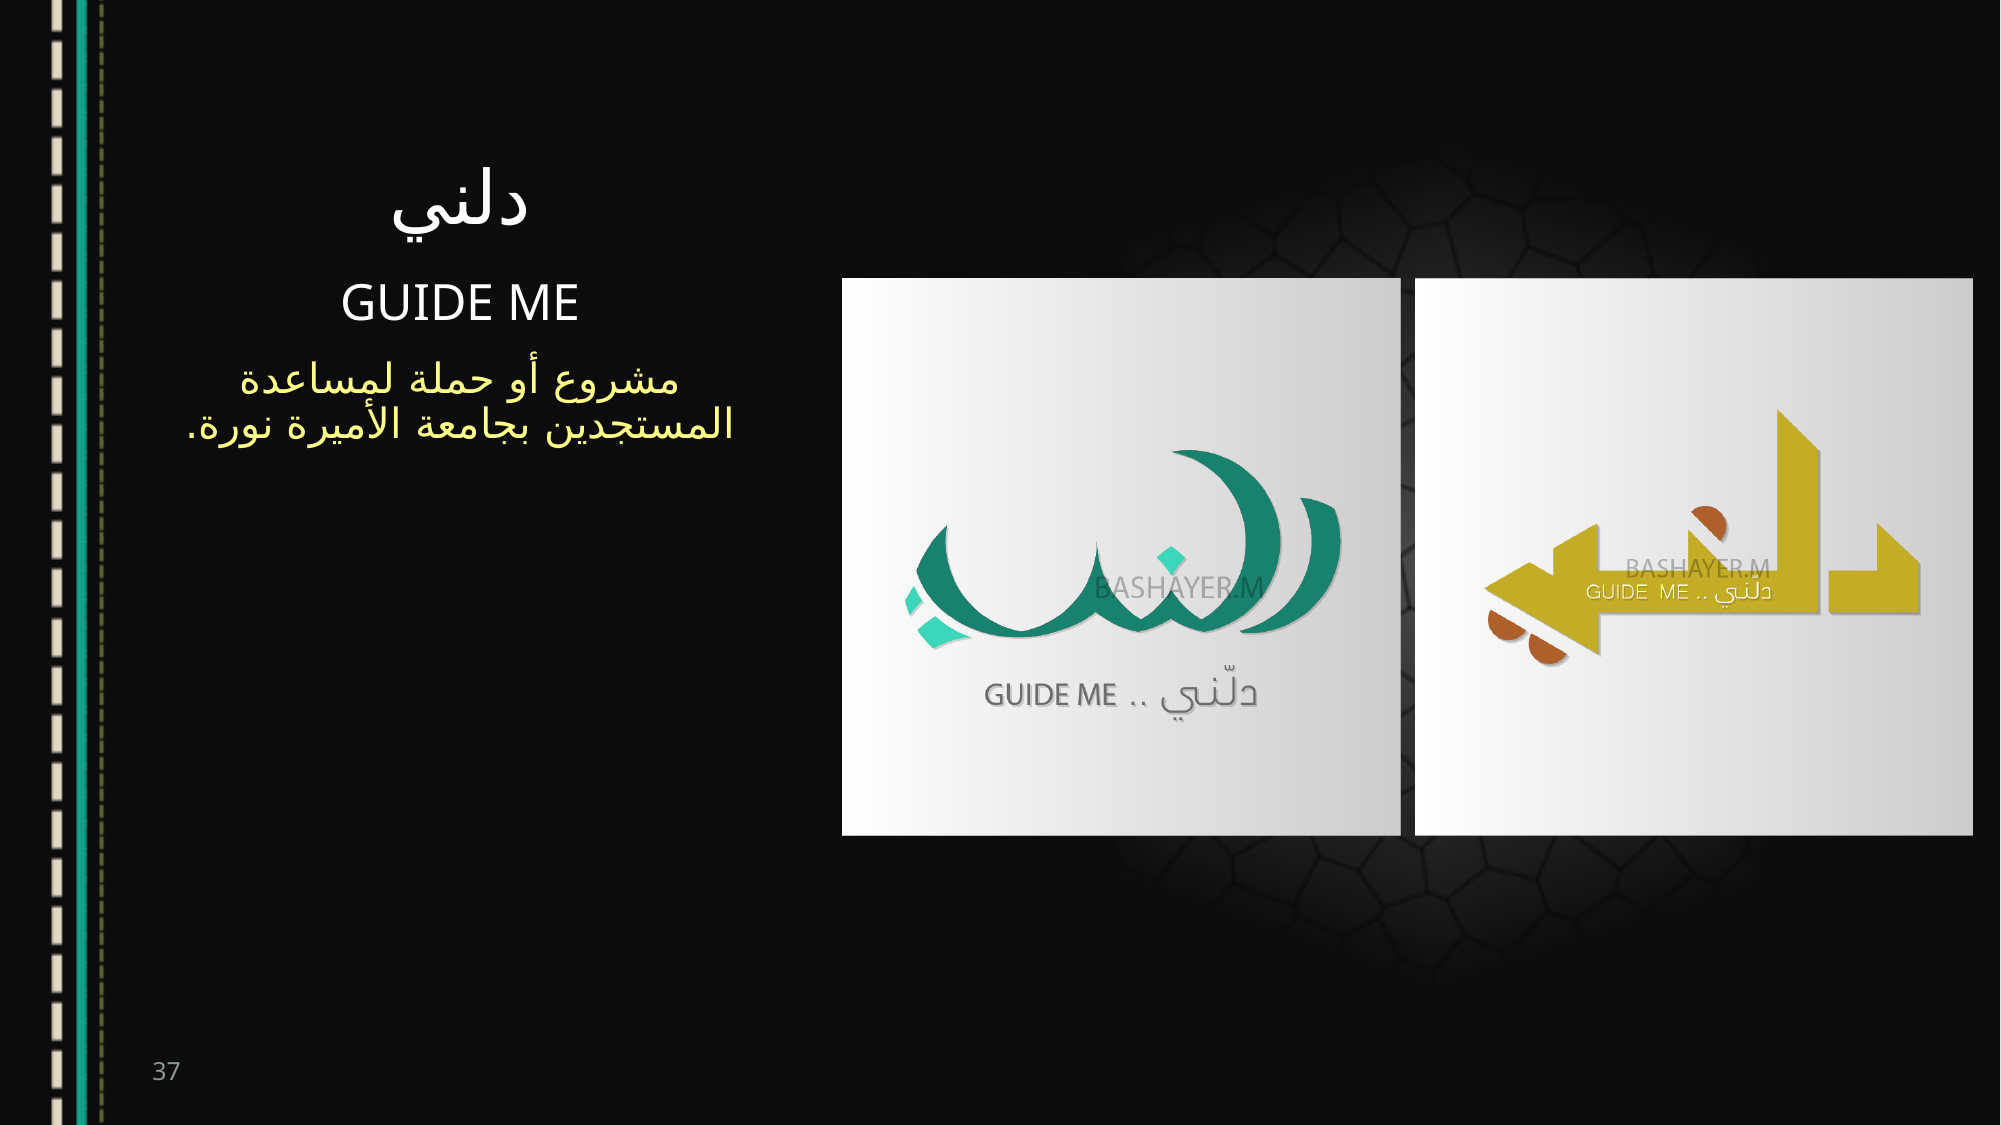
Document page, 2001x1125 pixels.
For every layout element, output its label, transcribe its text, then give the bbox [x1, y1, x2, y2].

title دلني GUIDE ME [137, 75, 783, 338]
picture [0, 0, 2001, 1125]
list مشروع أو حملة لمساعدة المستجدين بجامعة الأميرة نورة. [137, 349, 783, 976]
slide_number 37 [137, 1042, 588, 1103]
